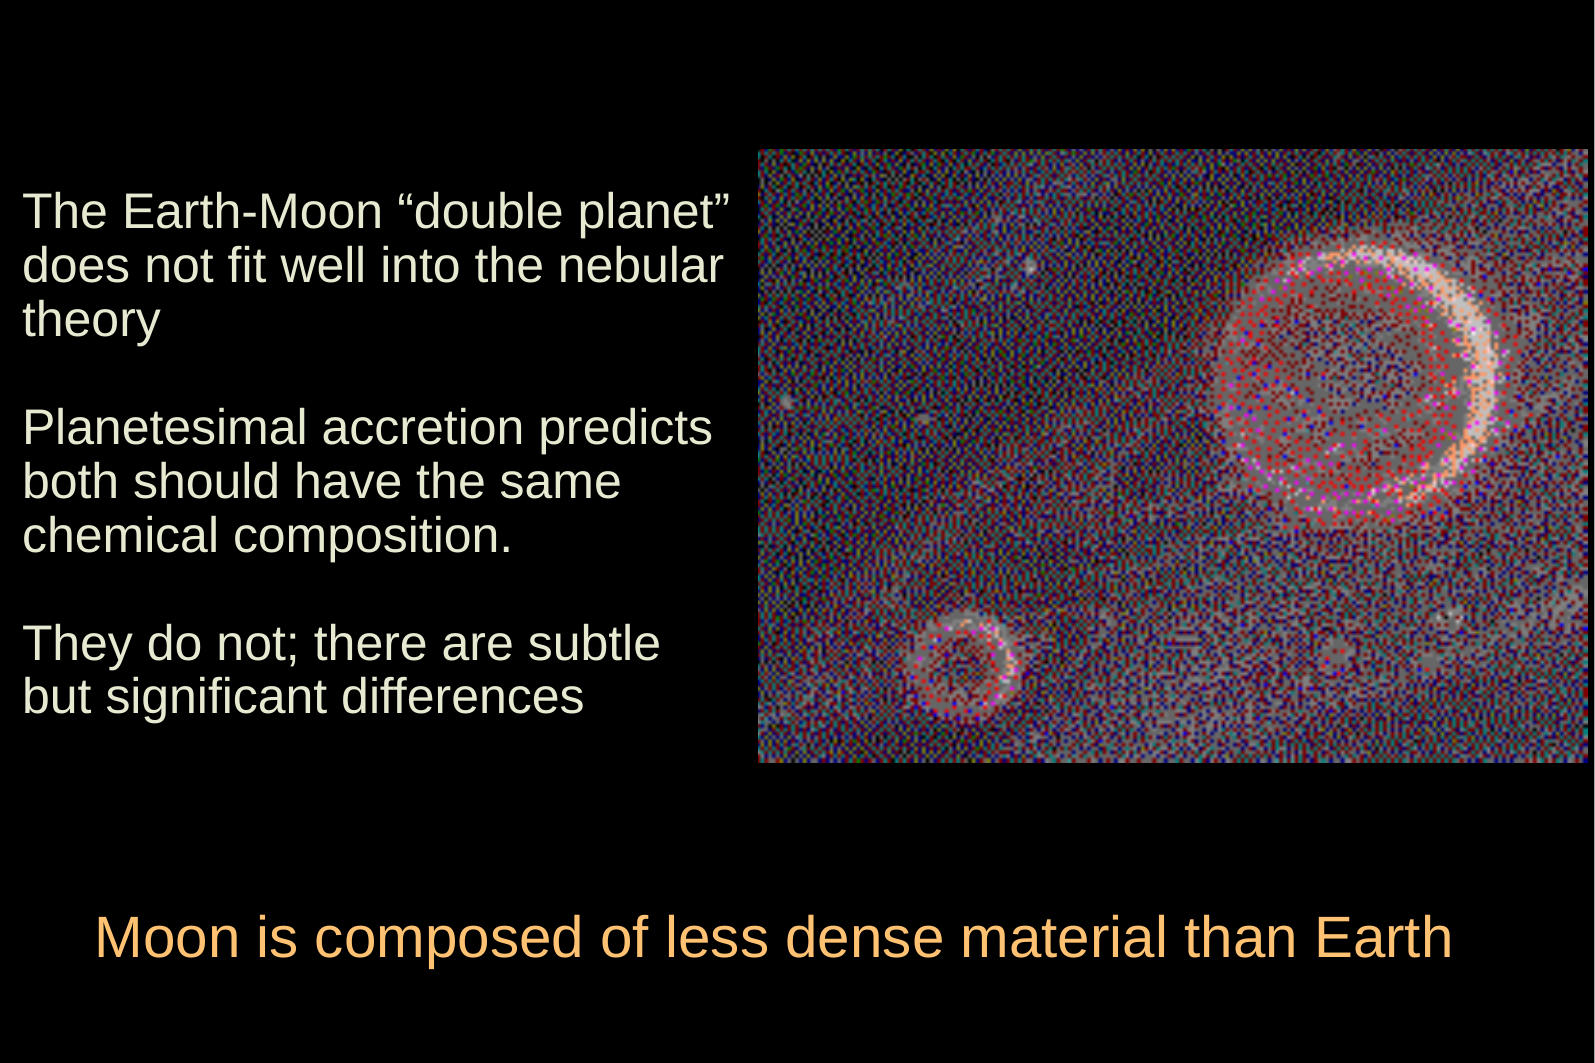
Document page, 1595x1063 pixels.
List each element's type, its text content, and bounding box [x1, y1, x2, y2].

text_box Moon is composed of less dense material than Earth [94, 912, 1595, 969]
text_box The Earth-Moon “double planet” does not fit well into the nebular theory Planetesimal accretion predicts both should have the same chemical composition. They do not; there are subtle but significant differences [22, 185, 752, 725]
picture [757, 149, 1588, 763]
